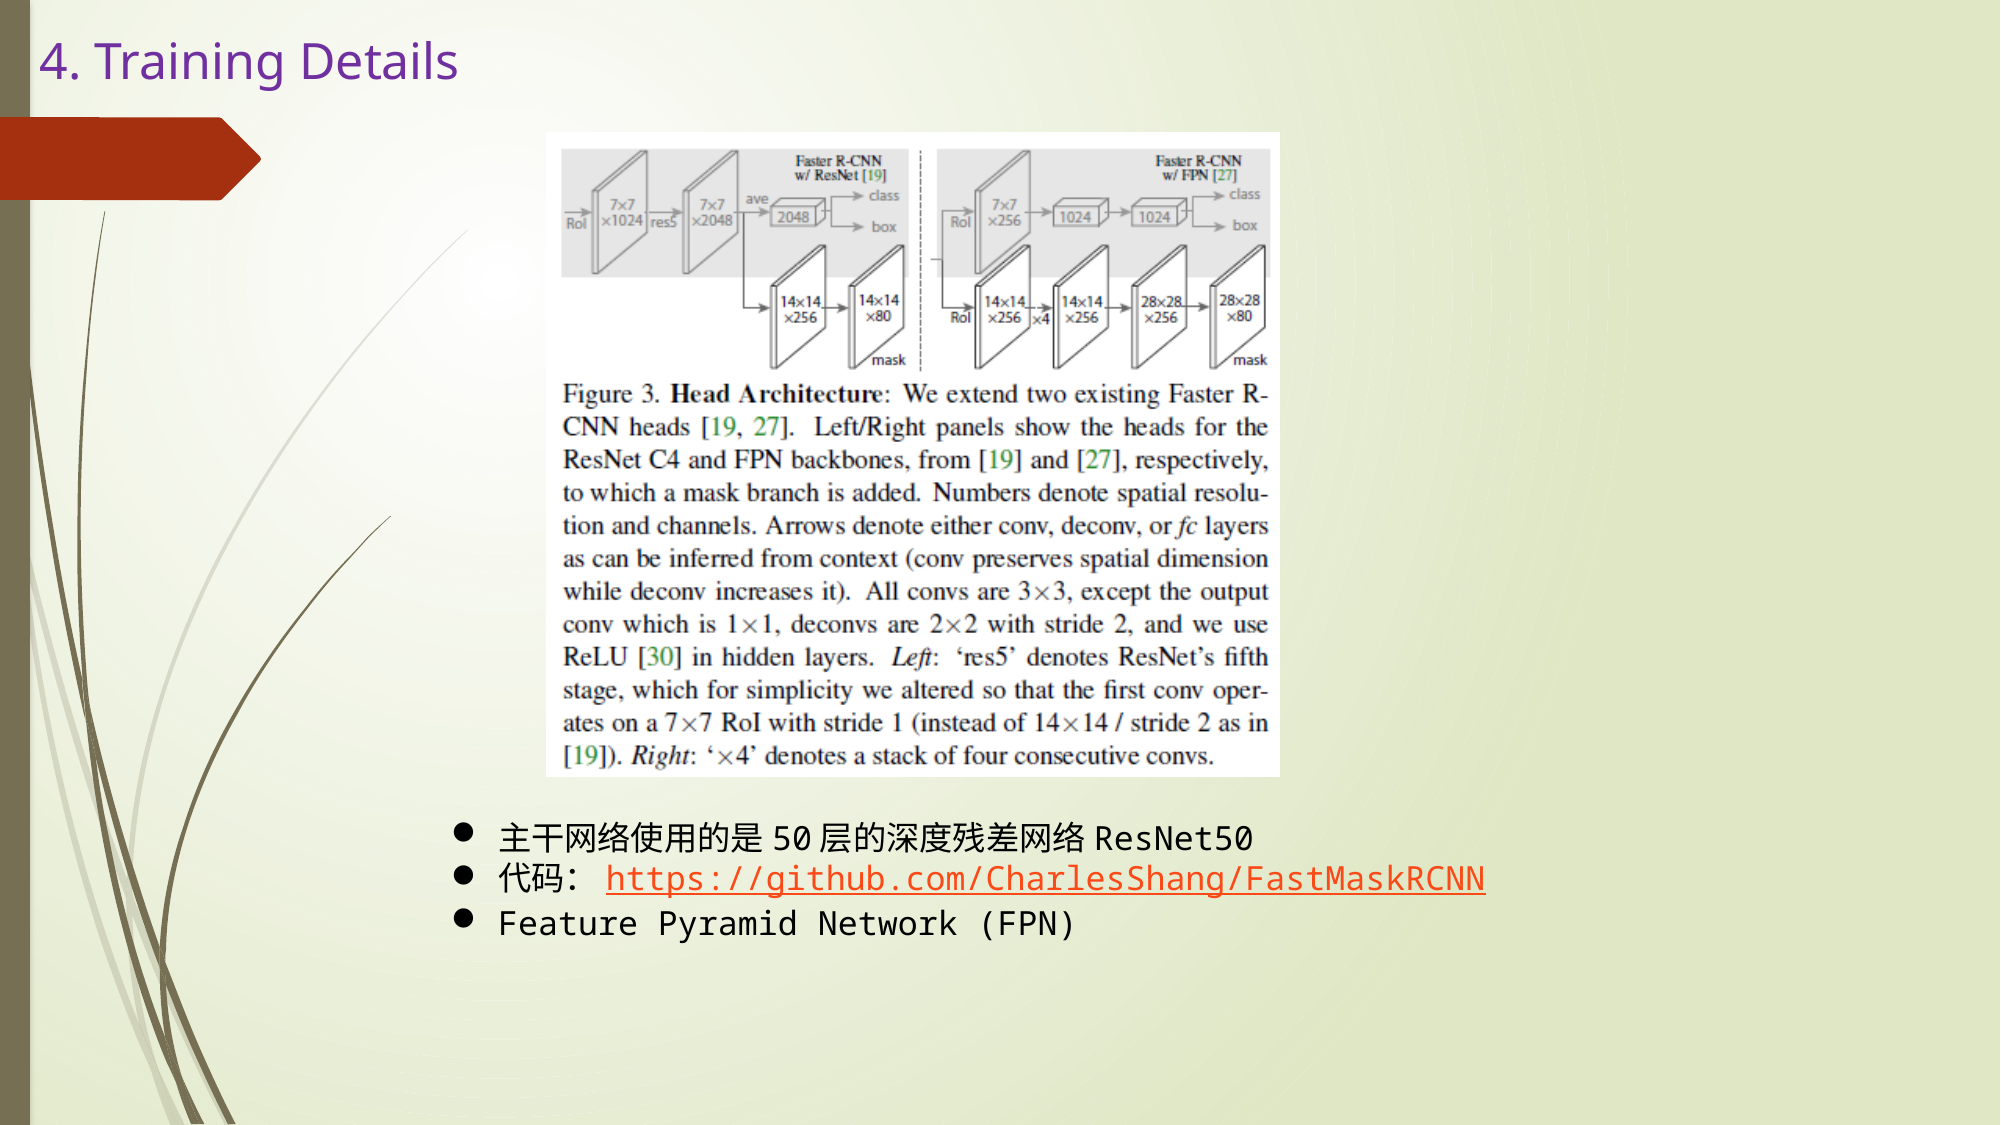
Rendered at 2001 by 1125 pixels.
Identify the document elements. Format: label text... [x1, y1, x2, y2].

text_box 4. Training Details [24, 22, 475, 97]
picture [546, 132, 1280, 777]
text_box 主干网络使用的是50层的深度残差网络ResNet50 代码：https://github.com/CharlesShang/FastMaskRCNN Feature Pyramid Network (FPN) [436, 809, 1501, 950]
